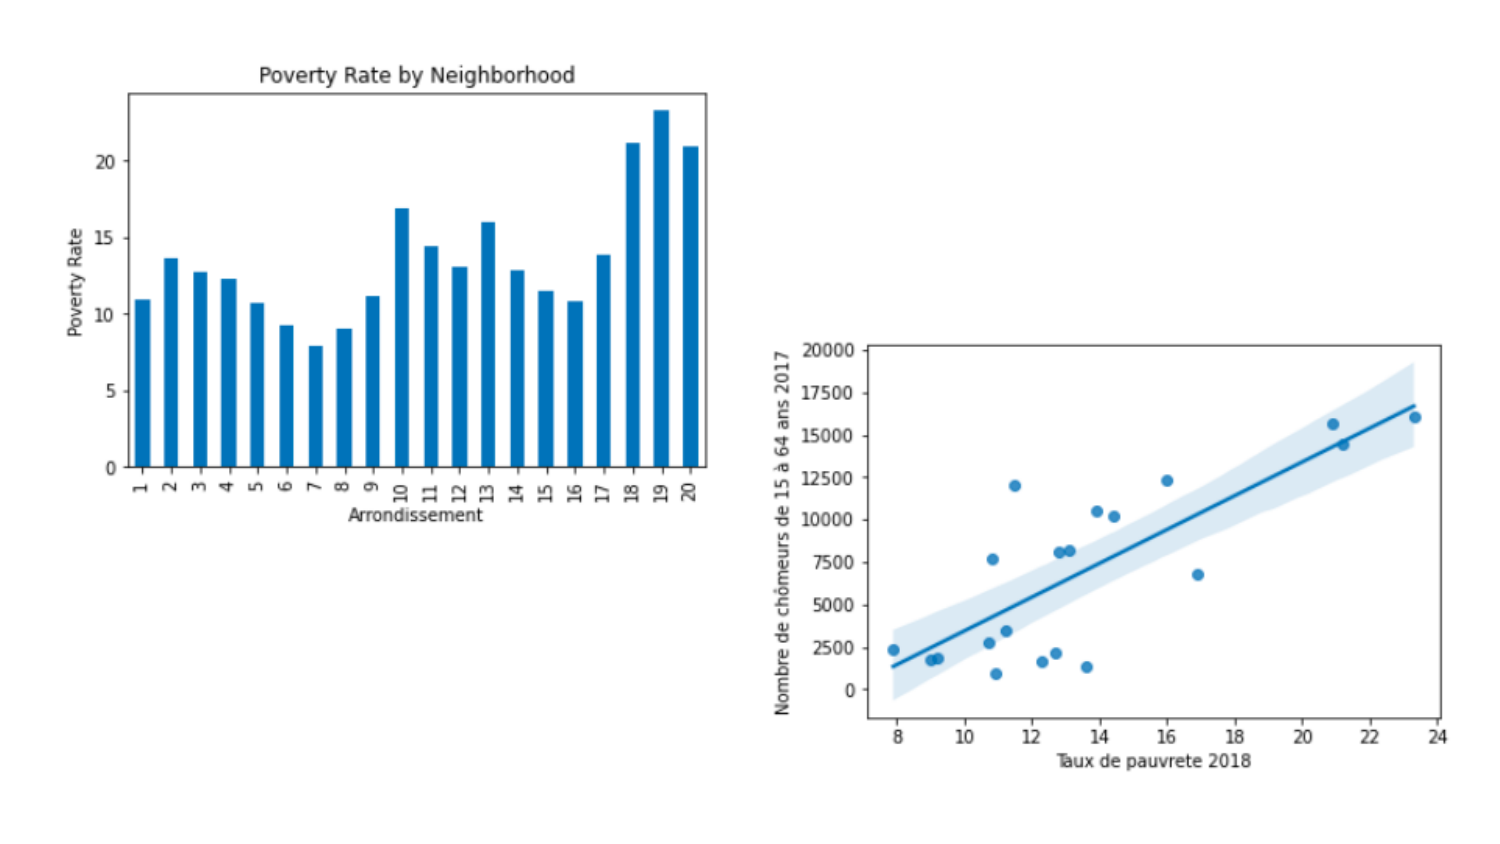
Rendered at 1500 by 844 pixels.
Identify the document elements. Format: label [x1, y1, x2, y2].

picture [55, 49, 730, 545]
picture [756, 322, 1478, 783]
